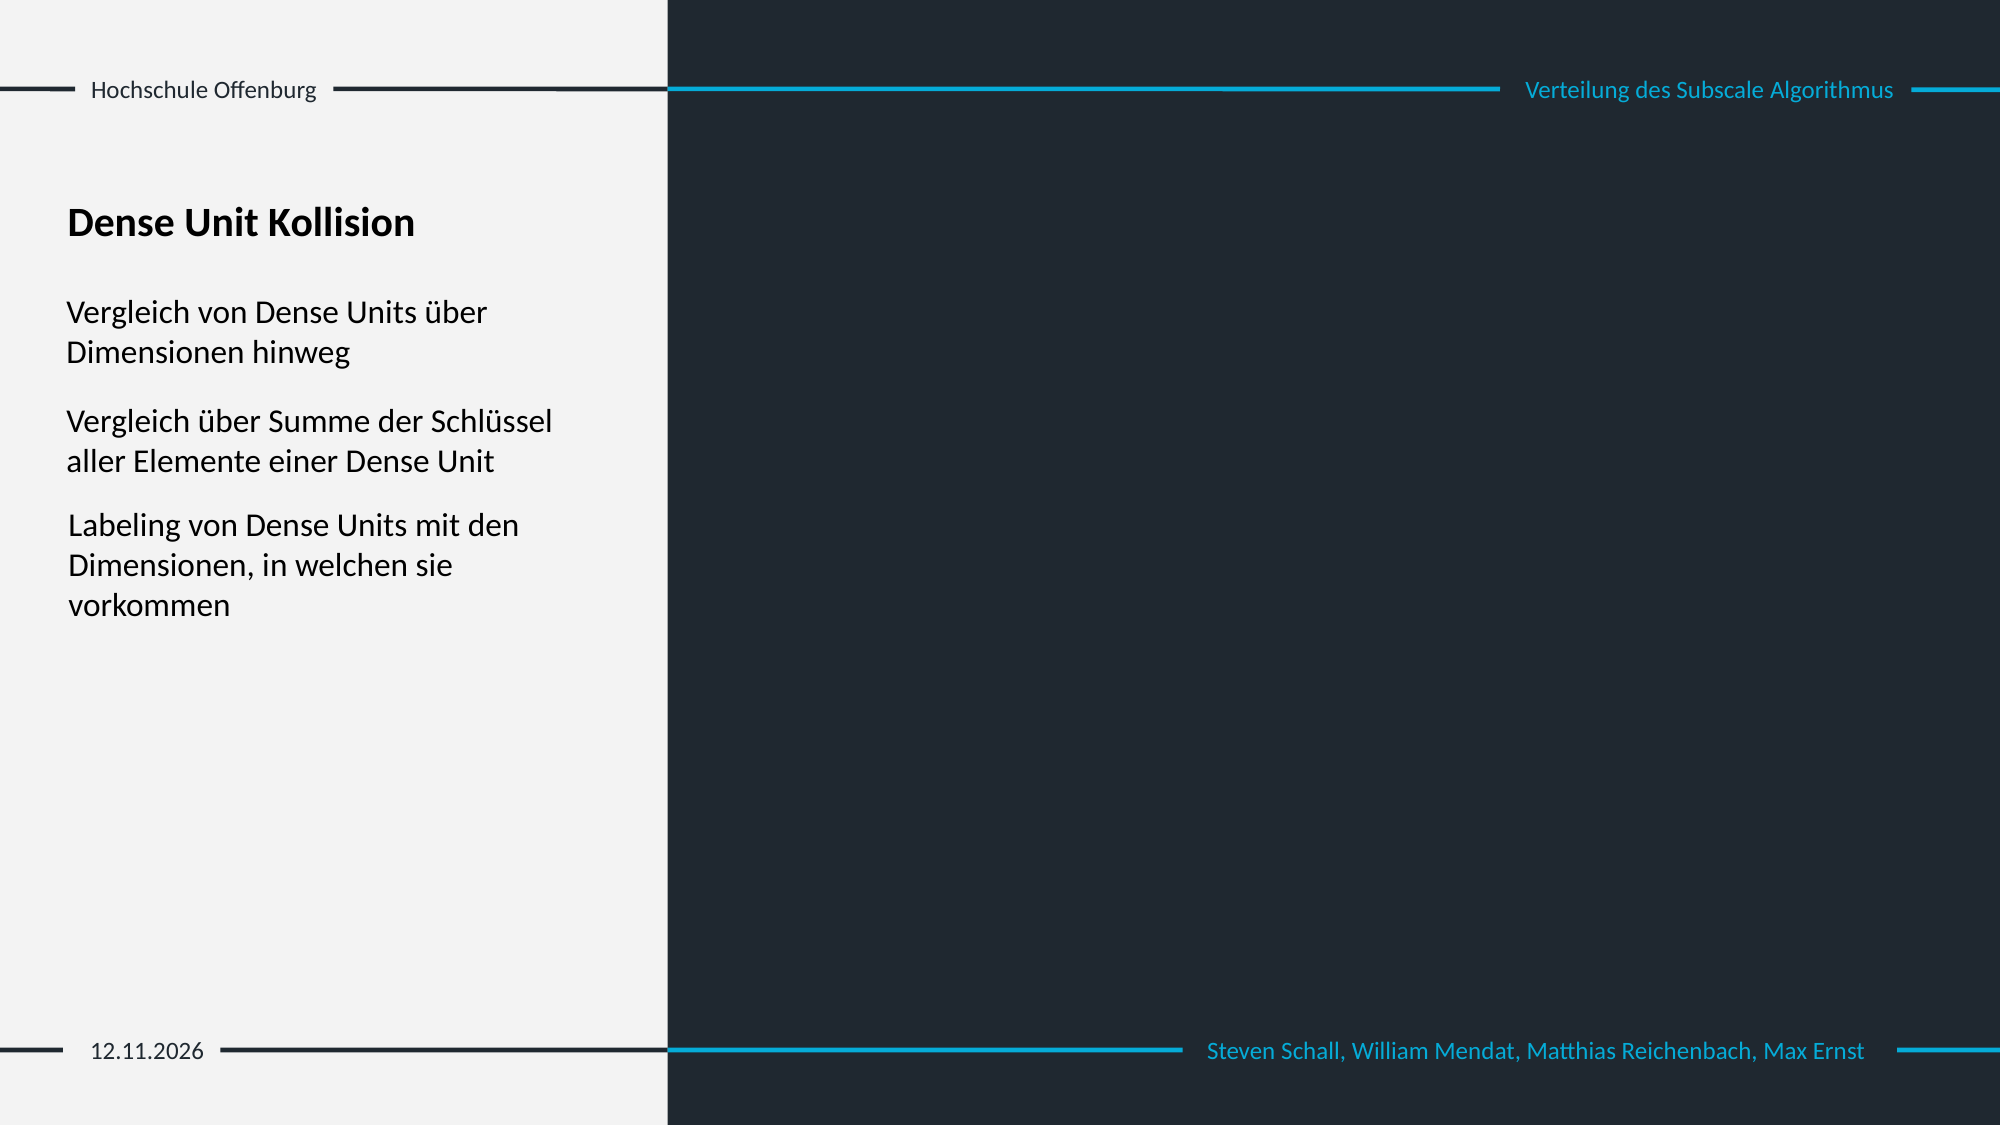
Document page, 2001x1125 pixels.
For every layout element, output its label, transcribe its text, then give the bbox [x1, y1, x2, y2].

text_box Steven Schall, William Mendat, Matthias Reichenbach, Max Ernst [1192, 1027, 1887, 1072]
text_box Labeling von Dense Units mit den Dimensionen, in welchen sie vorkommen [53, 496, 614, 631]
text_box Vergleich von Dense Units über Dimensionen hinweg [51, 283, 612, 378]
text_box Hochschule Offenburg [76, 66, 333, 111]
text_box Verteilung des Subscale Algorithmus [1510, 66, 1910, 111]
text_box 15.02.2023 [75, 1020, 526, 1080]
text_box [0, 0, 670, 88]
text_box [0, 90, 670, 1125]
text_box Vergleich über Summe der Schlüssel aller Elemente einer Dense Unit [51, 391, 612, 487]
text_box Dense Unit Kollision [52, 187, 431, 253]
